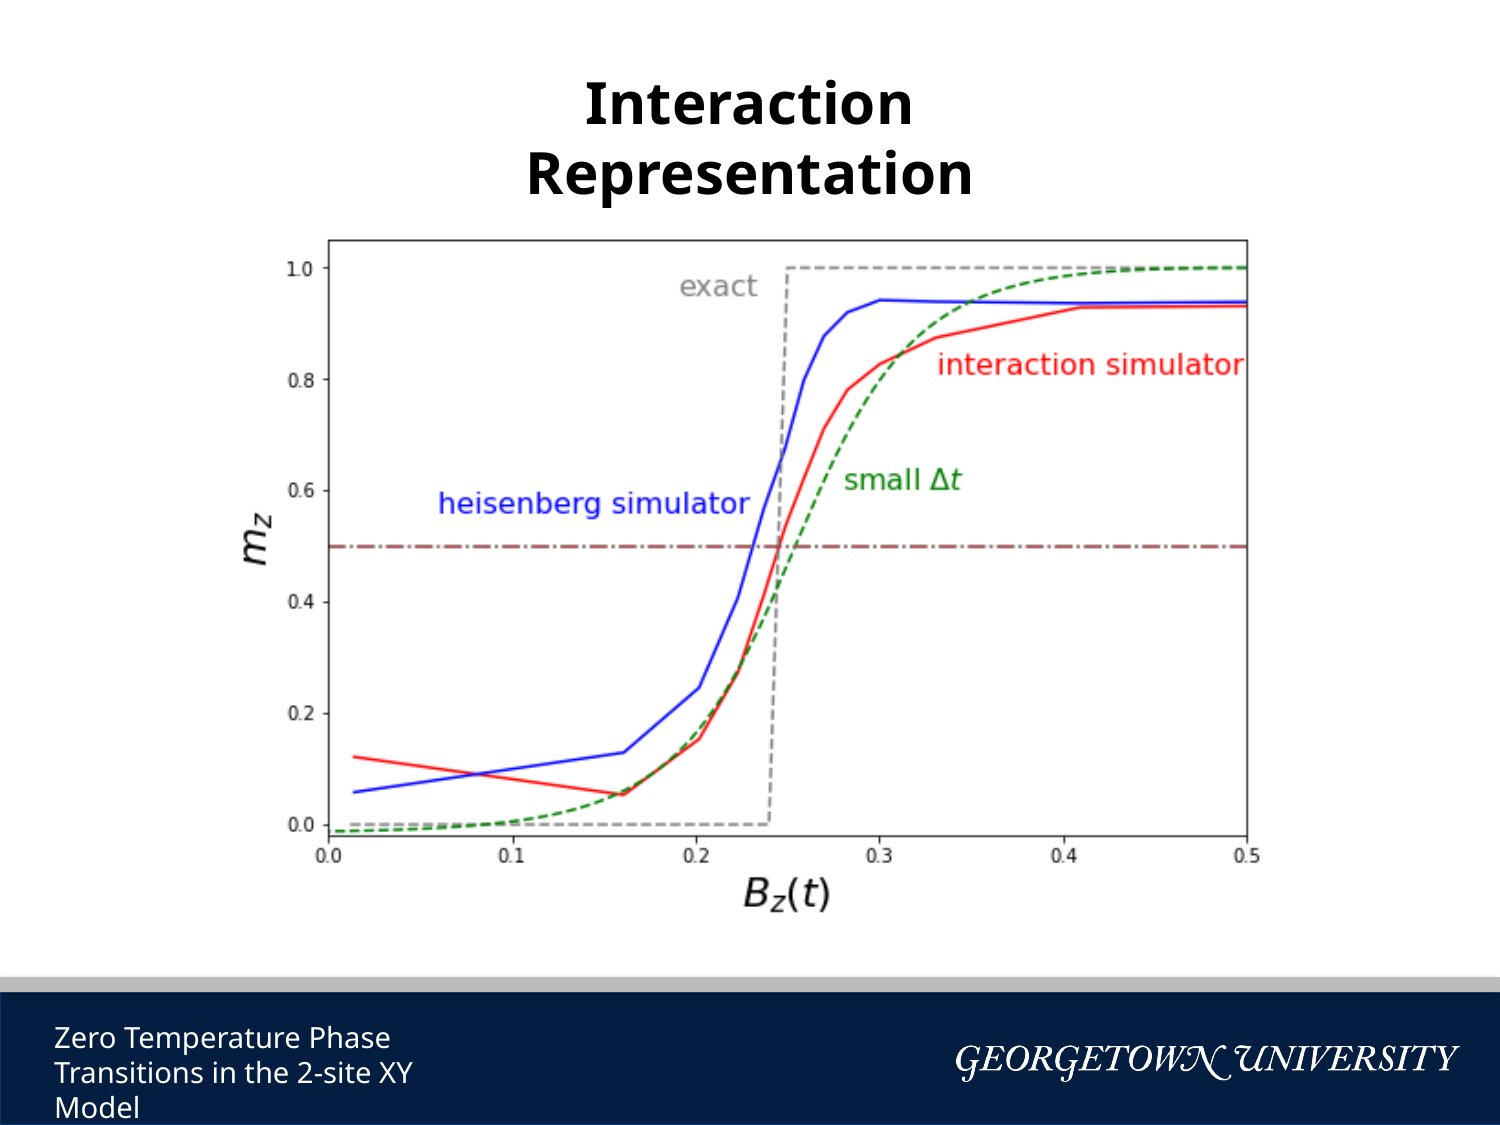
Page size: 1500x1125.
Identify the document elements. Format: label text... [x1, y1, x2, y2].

text_box Interaction Representation [347, 58, 1153, 214]
text_box Zero Temperature Phase Transitions in the 2-site XY Model [39, 1011, 515, 1125]
picture [235, 228, 1265, 939]
picture [956, 1045, 1460, 1082]
